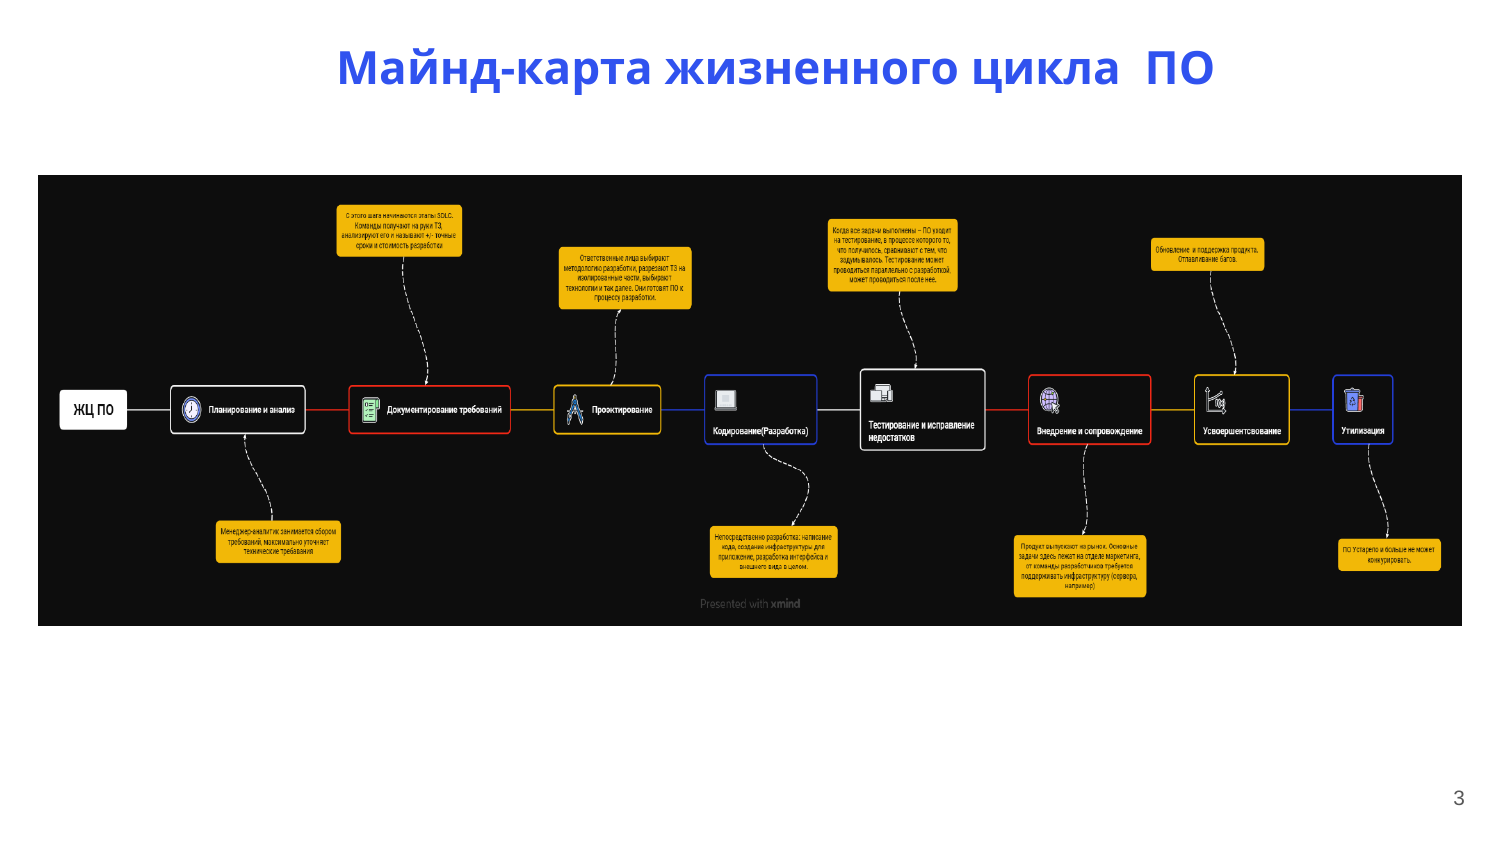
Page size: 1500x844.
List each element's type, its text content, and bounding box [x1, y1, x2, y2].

slide_number ‹#› [1424, 771, 1480, 824]
title Майнд-карта жизненного цикла ПО [77, 24, 1475, 119]
picture [37, 174, 1463, 627]
